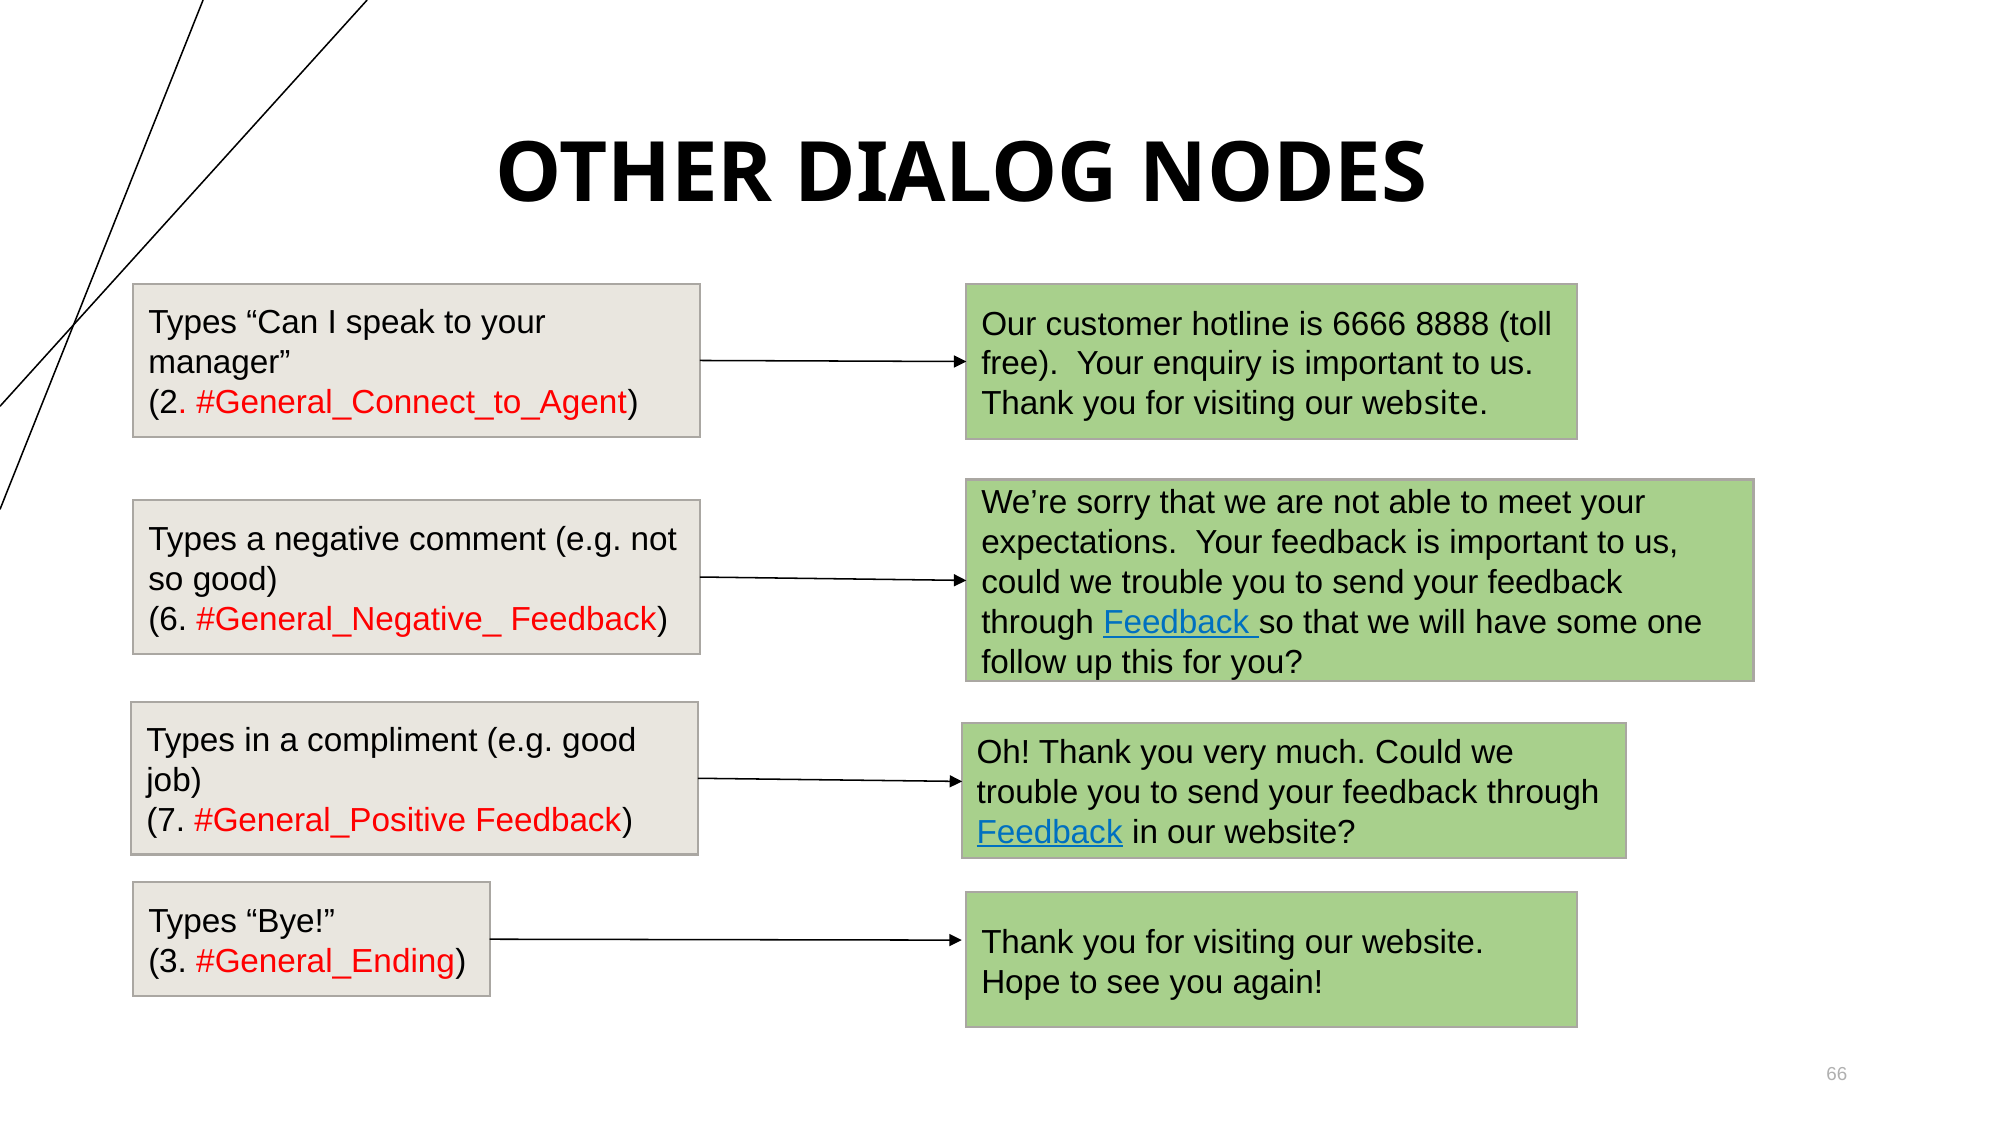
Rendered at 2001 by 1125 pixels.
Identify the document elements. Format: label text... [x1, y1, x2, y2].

text_box Types in a compliment (e.g. good job) (7. #General_Positive Feedback) [131, 702, 698, 855]
text_box Thank you for visiting our website. Hope to see you again! [966, 892, 1577, 1028]
text_box Types “Can I speak to your manager” (2. #General_Connect_to_Agent) [133, 284, 700, 437]
text_box Our customer hotline is 6666 8888 (toll free). Your enquiry is important to us. Thank you for visiting our website. [966, 284, 1577, 439]
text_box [697, 778, 963, 782]
slide_number 66 [1412, 1042, 1863, 1103]
text_box Types a negative comment (e.g. not so good) (6. #General_Negative_ Feedback) [133, 499, 700, 655]
text_box Types “Bye!” (3. #General_Ending) [133, 882, 490, 997]
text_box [699, 576, 967, 581]
text_box We’re sorry that we are not able to meet your expectations. Your feedback is important to us, could we trouble you to send your feedback through Feedback so that we will have some one follow up this for you? [966, 479, 1754, 682]
text_box Oh! Thank you very much. Could we trouble you to send your feedback through Feedback in our website? [961, 722, 1626, 858]
title OTHER DIALOG NODES [173, 65, 1750, 284]
